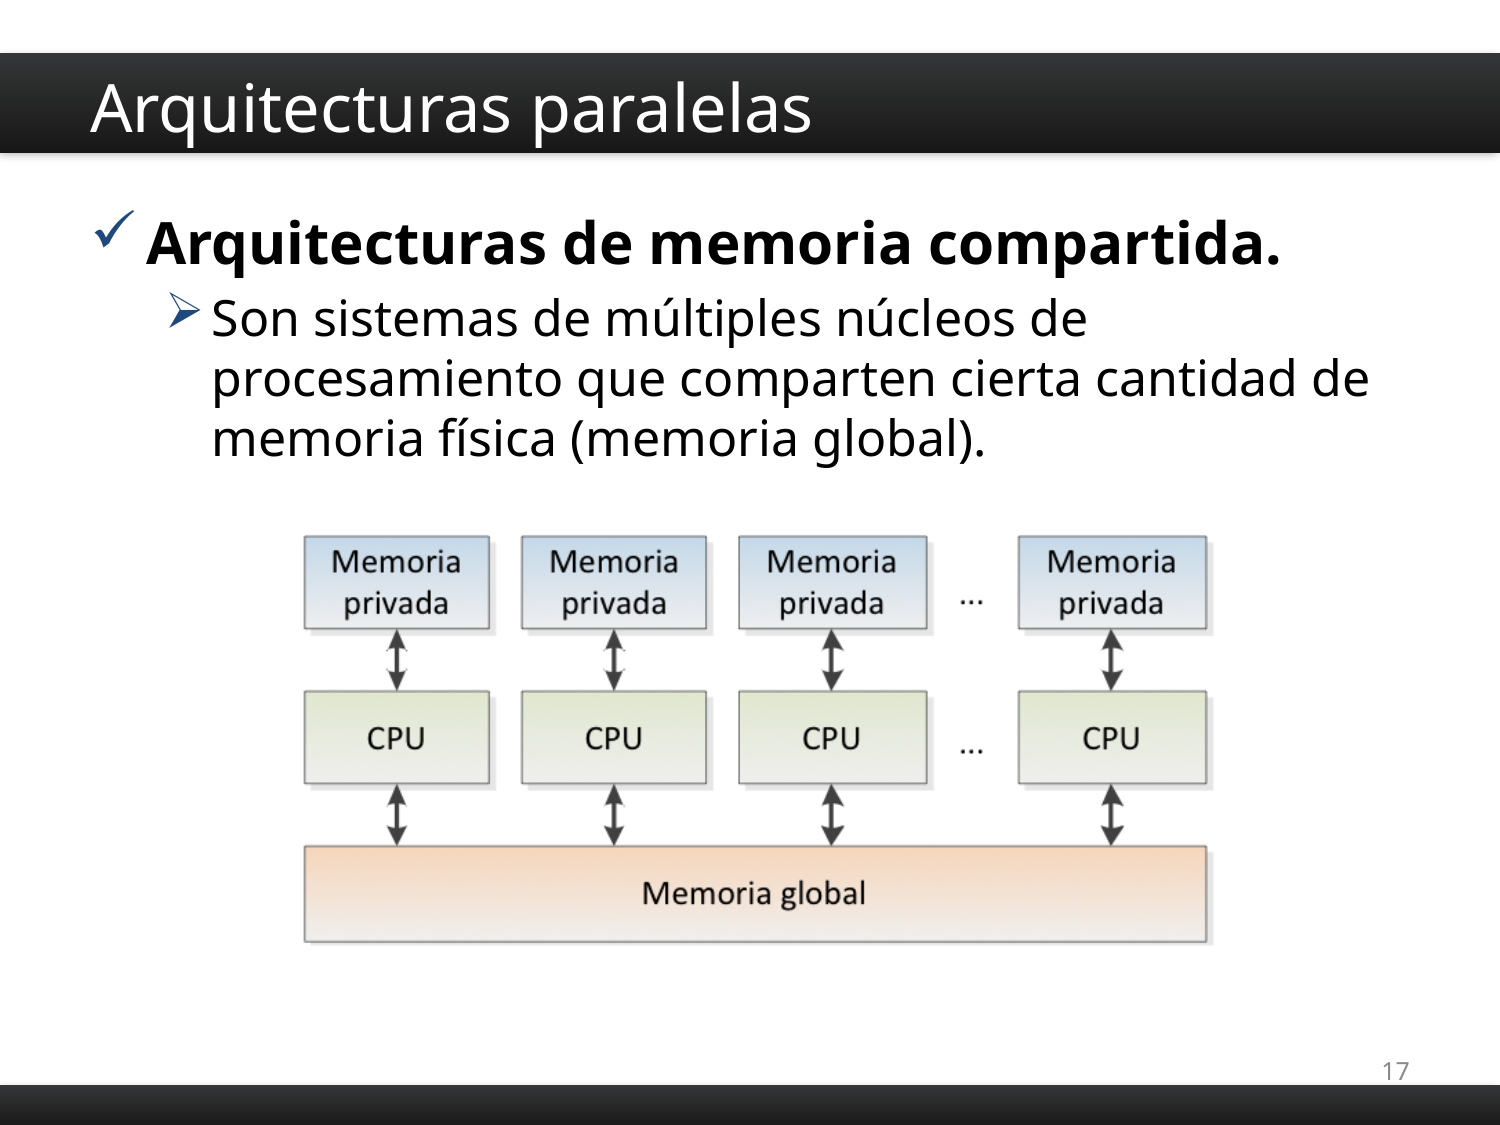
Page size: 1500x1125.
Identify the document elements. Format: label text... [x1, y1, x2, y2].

title Arquitecturas paralelas [74, 58, 1426, 153]
list Arquitecturas de memoria compartida. Son sistemas de múltiples núcleos de procesamiento que comparten cierta cantidad de memoria física (memoria global). [74, 198, 1426, 1020]
picture [278, 509, 1230, 961]
slide_number 17 [1074, 1042, 1425, 1103]
